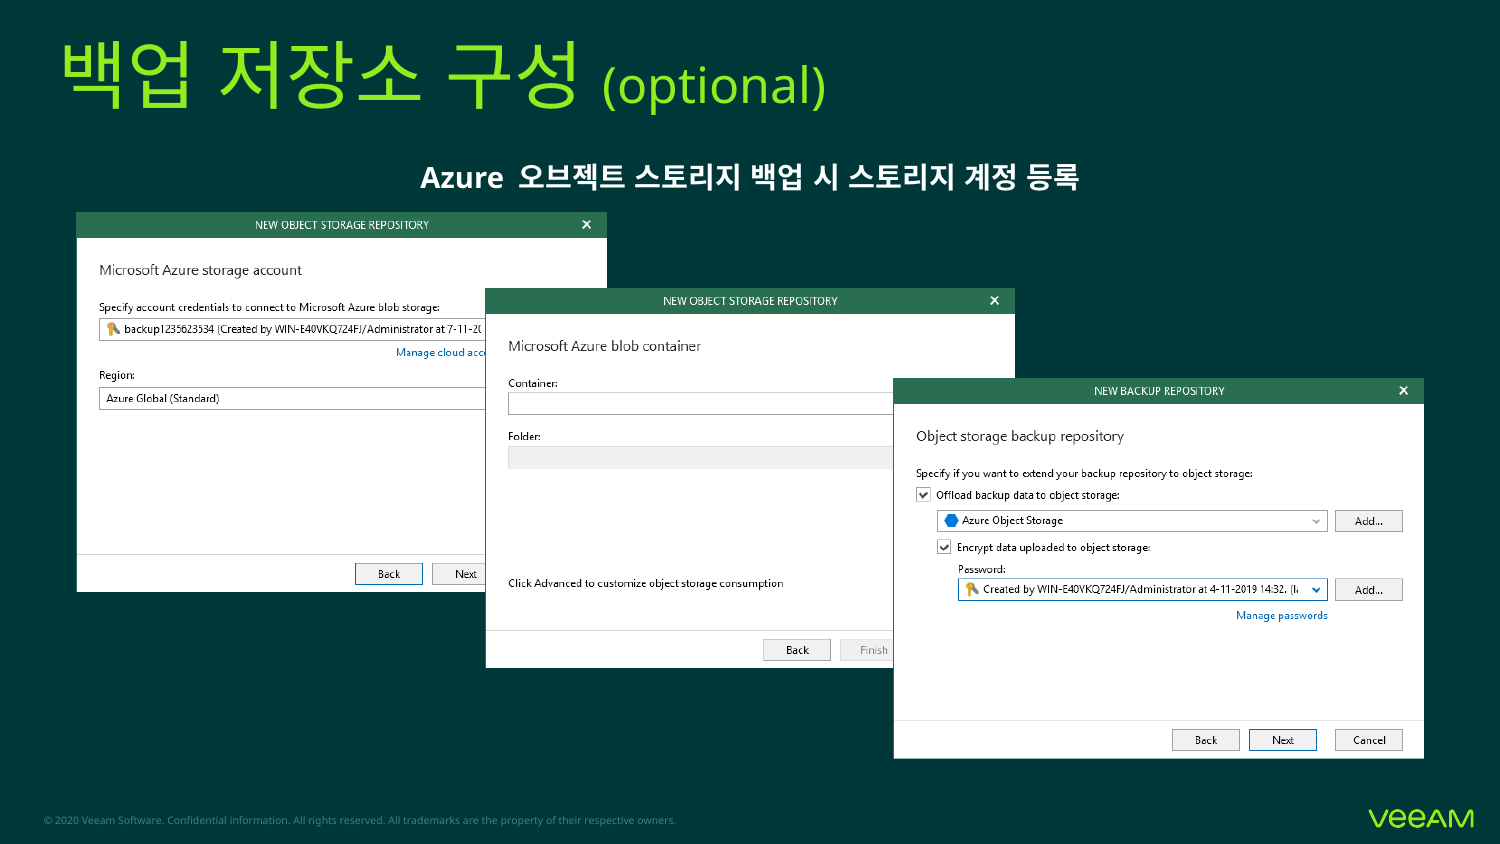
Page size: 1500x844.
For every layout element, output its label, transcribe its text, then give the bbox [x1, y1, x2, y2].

text_box Azure 오브젝트 스토리지 백업 시 스토리지 계정 등록 [75, 140, 1426, 213]
picture [76, 212, 1424, 759]
title 백업 저장소 구성(optional) [59, 28, 1432, 119]
picture [1368, 809, 1474, 828]
